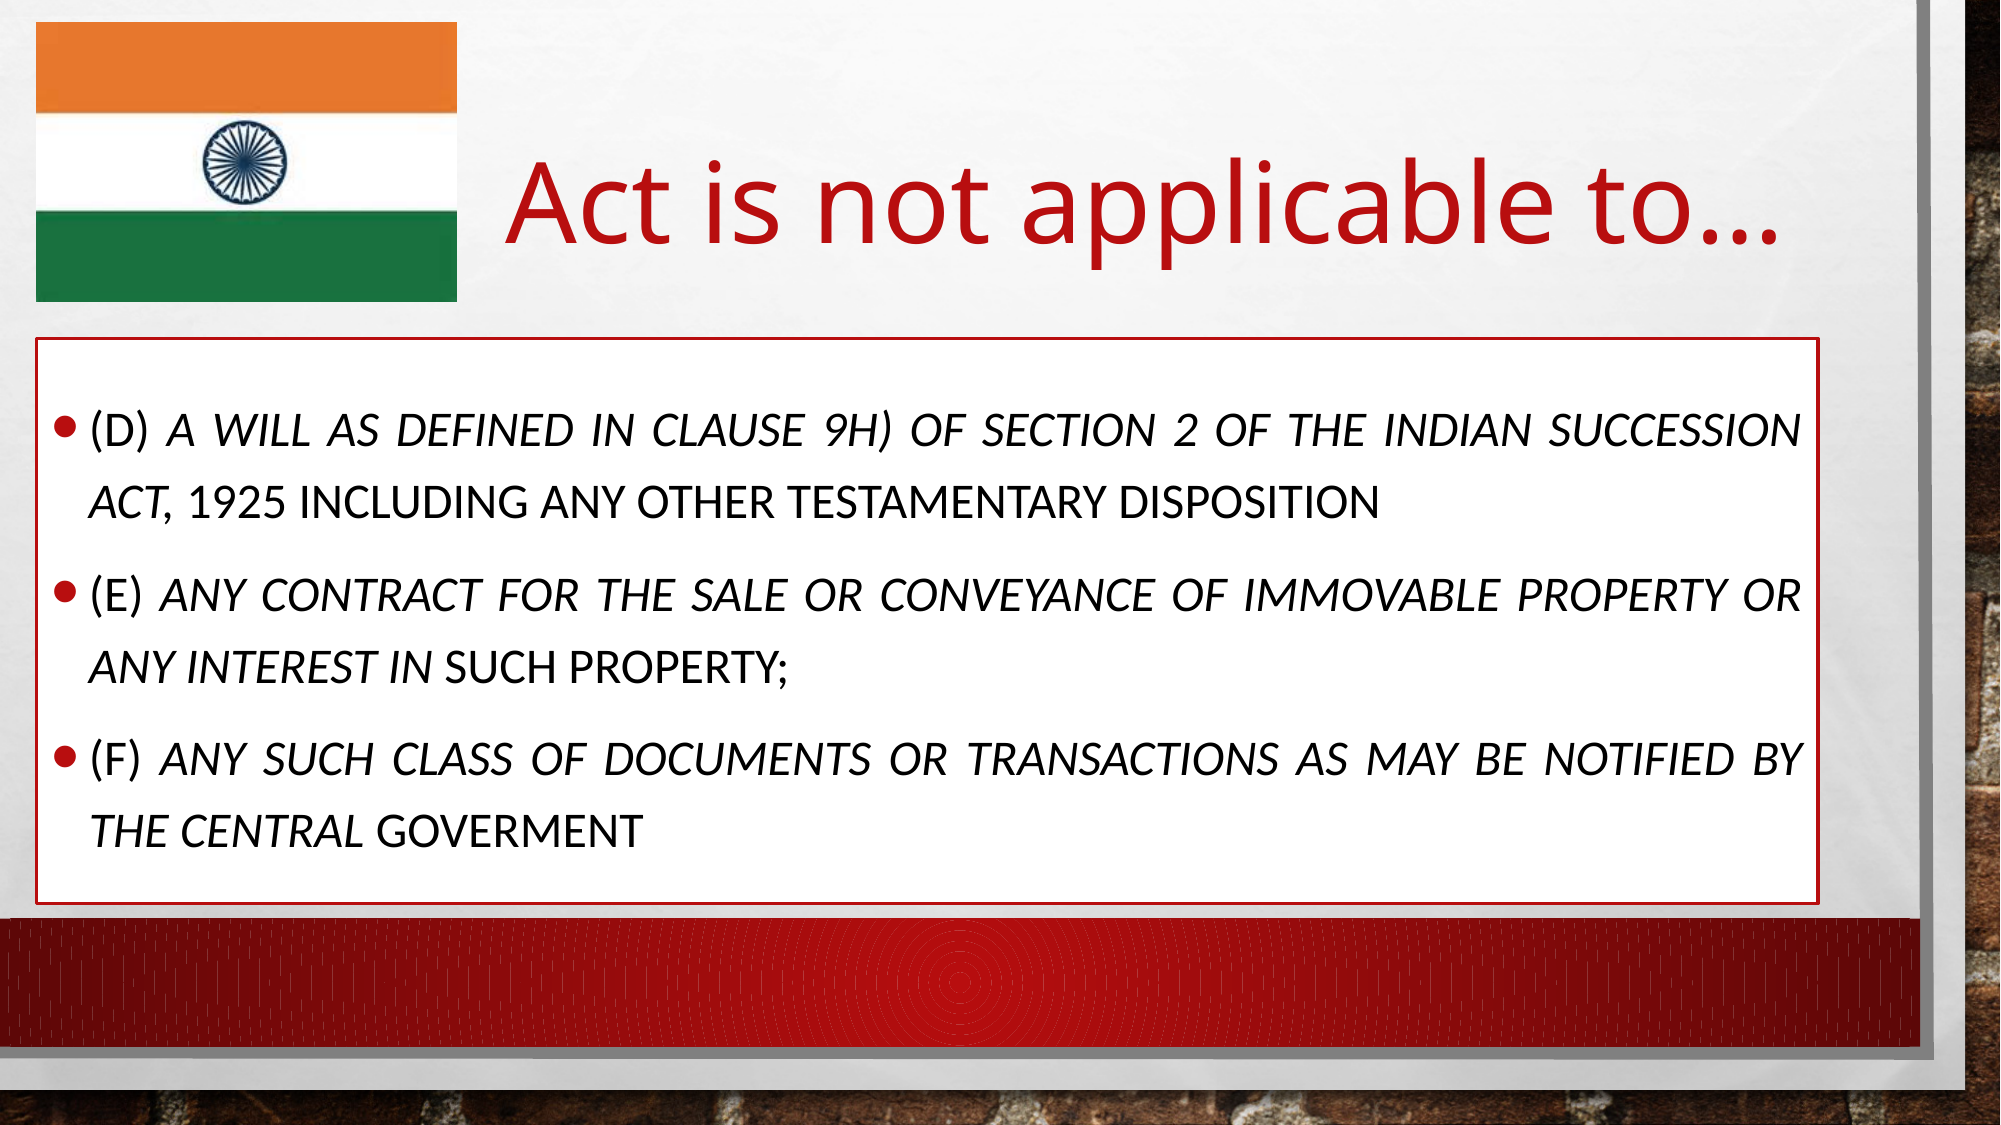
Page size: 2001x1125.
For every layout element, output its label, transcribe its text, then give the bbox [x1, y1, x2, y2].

picture [36, 22, 457, 302]
list (d) a will as defined in clause 9h) of section 2 of the indian succession act, 1925 including any other testamentary disposition (e) any contract for the sale or conveyance of immovable property or any interest in such property; (f) any such class of documents or transactions as may be notified by the central goverment [35, 337, 1820, 905]
title Act is not applicable to… [490, 112, 1818, 302]
picture [0, 0, 2000, 1125]
text_box [1167, 505, 1198, 657]
